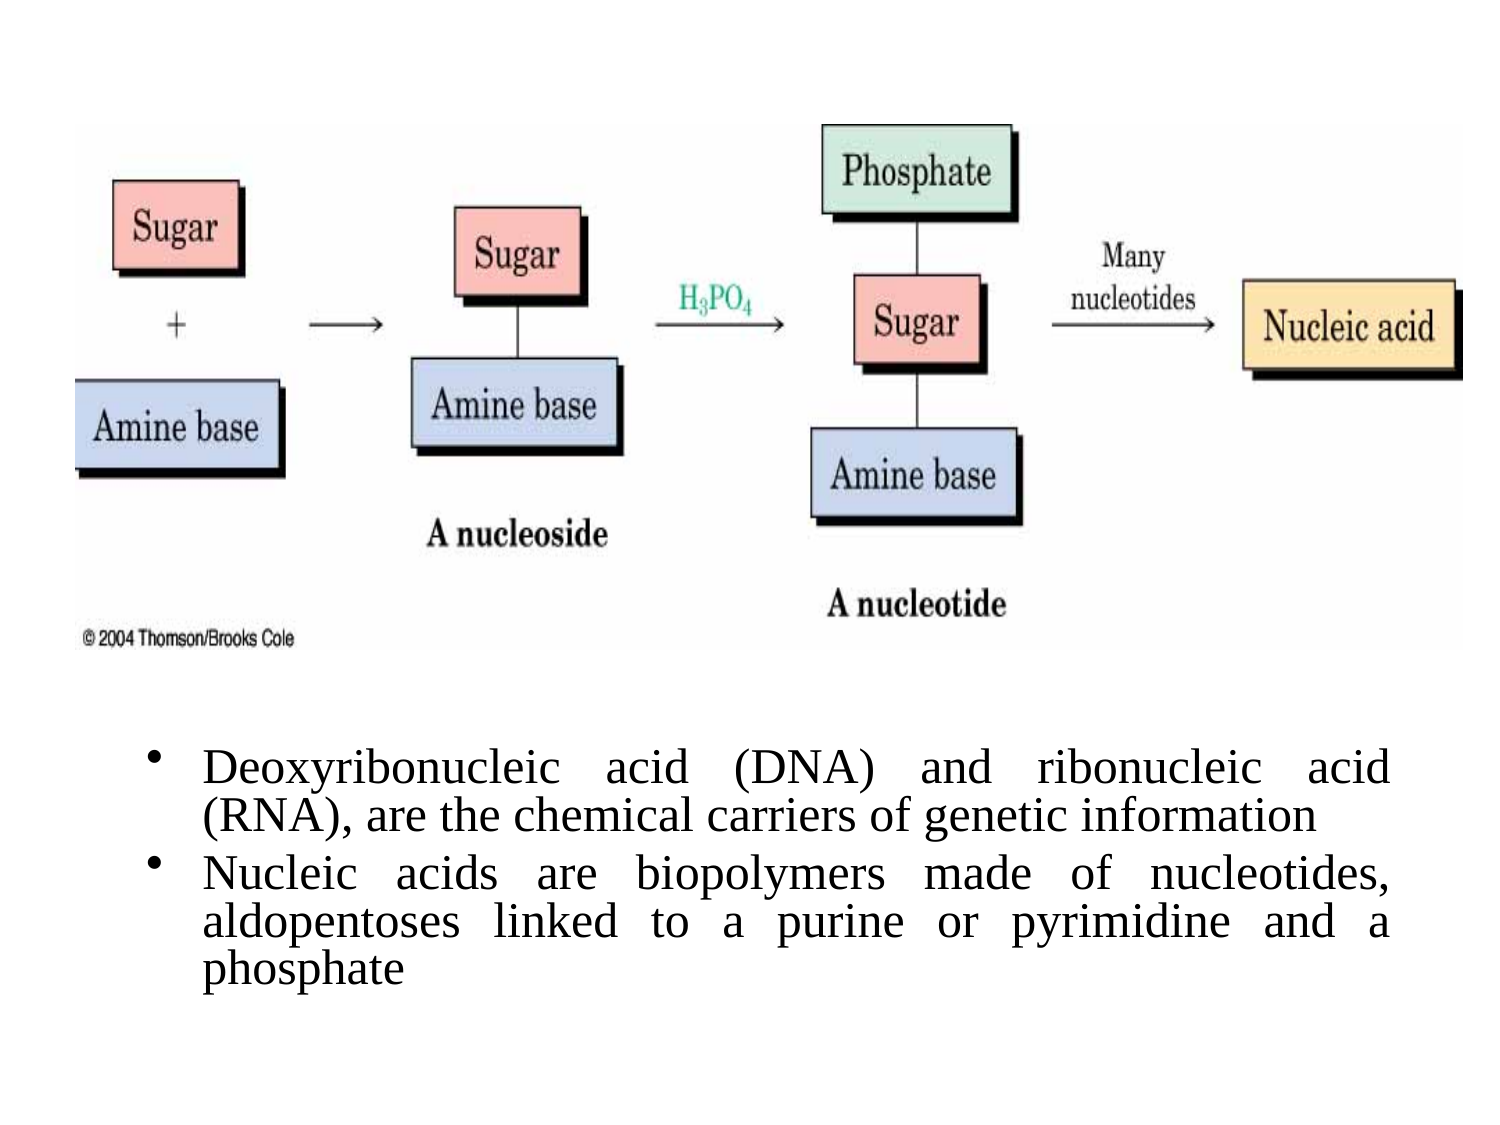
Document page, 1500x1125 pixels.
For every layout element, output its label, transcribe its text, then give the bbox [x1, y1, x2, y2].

text_box Deoxyribonucleic acid (DNA) and ribonucleic acid (RNA), are the chemical carriers of genetic information Nucleic acids are biopolymers made of nucleotides, aldopentoses linked to a purine or pyrimidine and a phosphate [131, 737, 1407, 1075]
picture [74, 124, 1463, 651]
